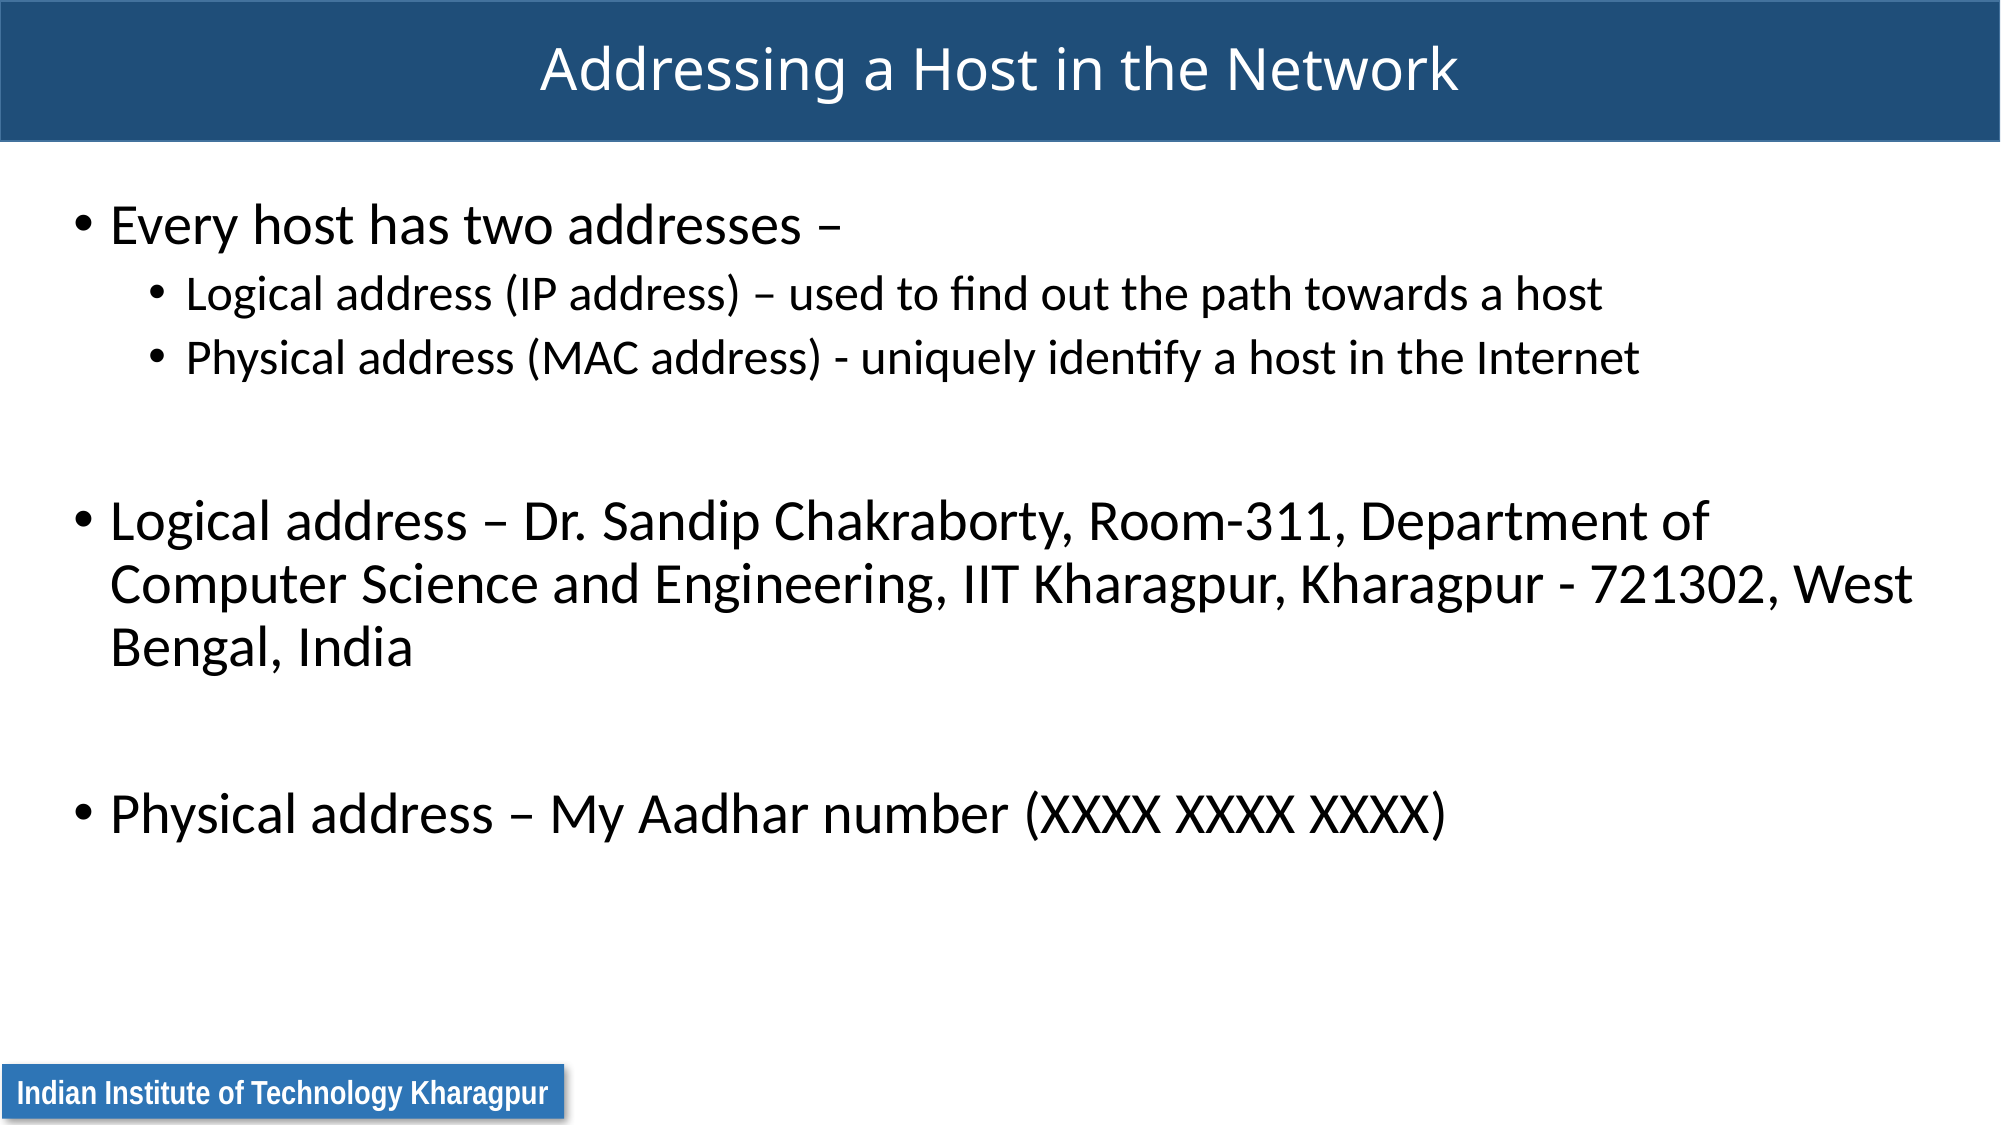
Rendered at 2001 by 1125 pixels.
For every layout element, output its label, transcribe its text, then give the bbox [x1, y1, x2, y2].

title Addressing a Host in the Network [0, 1, 2000, 141]
list Every host has two addresses – Logical address (IP address) – used to find out the path towards a host Physical address (MAC address) - uniquely identify a host in the Internet Logical address – Dr. Sandip Chakraborty, Room-311, Department of Computer Science and Engineering, IIT Kharagpur, Kharagpur - 721302, West Bengal, India Physical address – My Aadhar number (XXXX XXXX XXXX) [58, 186, 1954, 1065]
